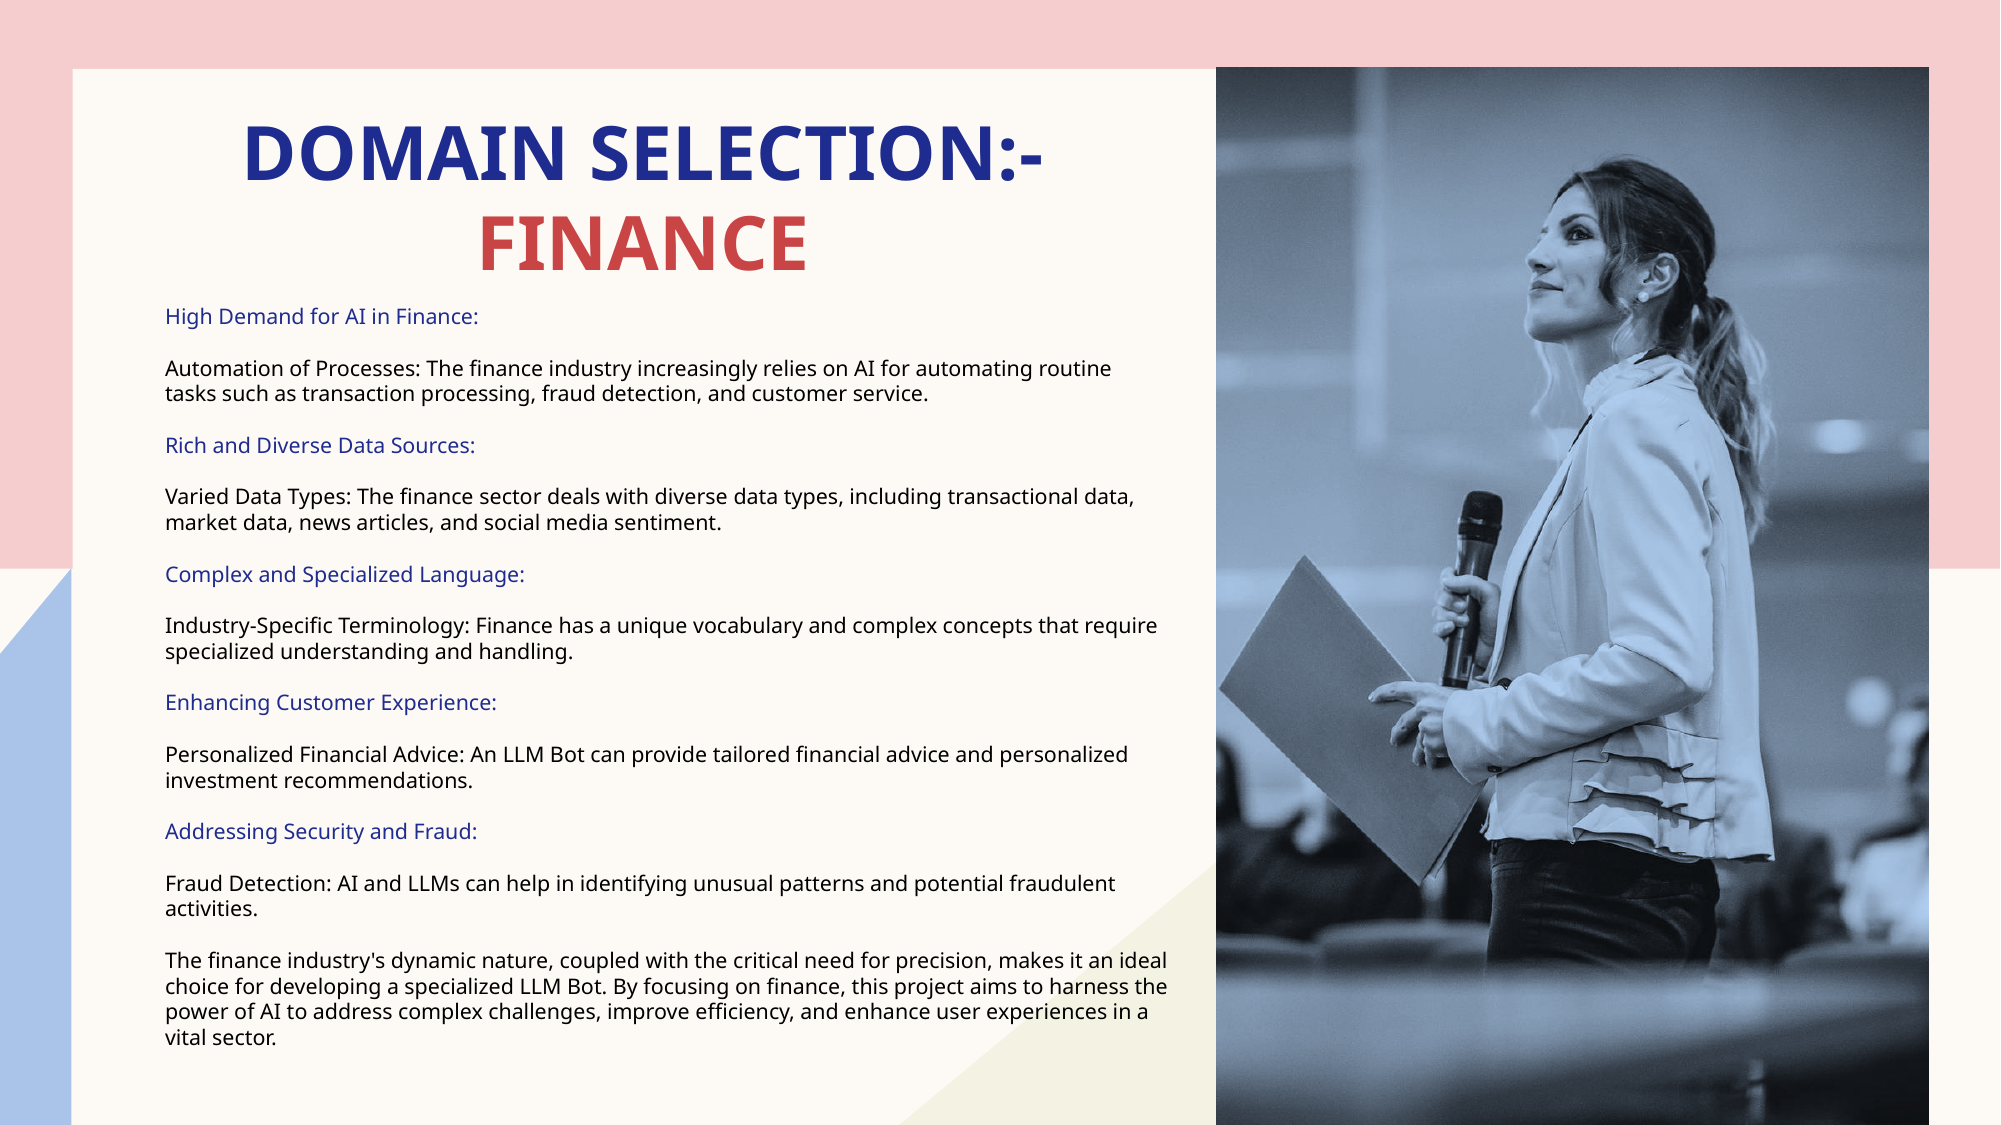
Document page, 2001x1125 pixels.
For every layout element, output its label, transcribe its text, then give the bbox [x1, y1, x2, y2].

picture [1215, 67, 1930, 1125]
title DOMAIN SELECTION:- FINANCE [150, 173, 1137, 286]
list High Demand for AI in Finance: Automation of Processes: The finance industry increasingly relies on AI for automating routine tasks such as transaction processing, fraud detection, and customer service. Rich and Diverse Data Sources: Varied Data Types: The finance sector deals with diverse data types, including transactional data, market data, news articles, and social media sentiment. Complex and Specialized Language: Industry-Specific Terminology: Finance has a unique vocabulary and complex concepts that require specialized understanding and handling. Enhancing Customer Experience: Personalized Financial Advice: An LLM Bot can provide tailored financial advice and personalized investment recommendations. Addressing Security and Fraud: Fraud Detection: AI and LLMs can help in identifying unusual patterns and potential fraudulent activities. The finance industry's dynamic nature, coupled with the critical need for precision, makes it an ideal choice for developing a specialized LLM Bot. By focusing on finance, this project aims to harness the power of AI to address complex challenges, improve efficiency, and enhance user experiences in a vital sector. [150, 303, 1186, 1055]
